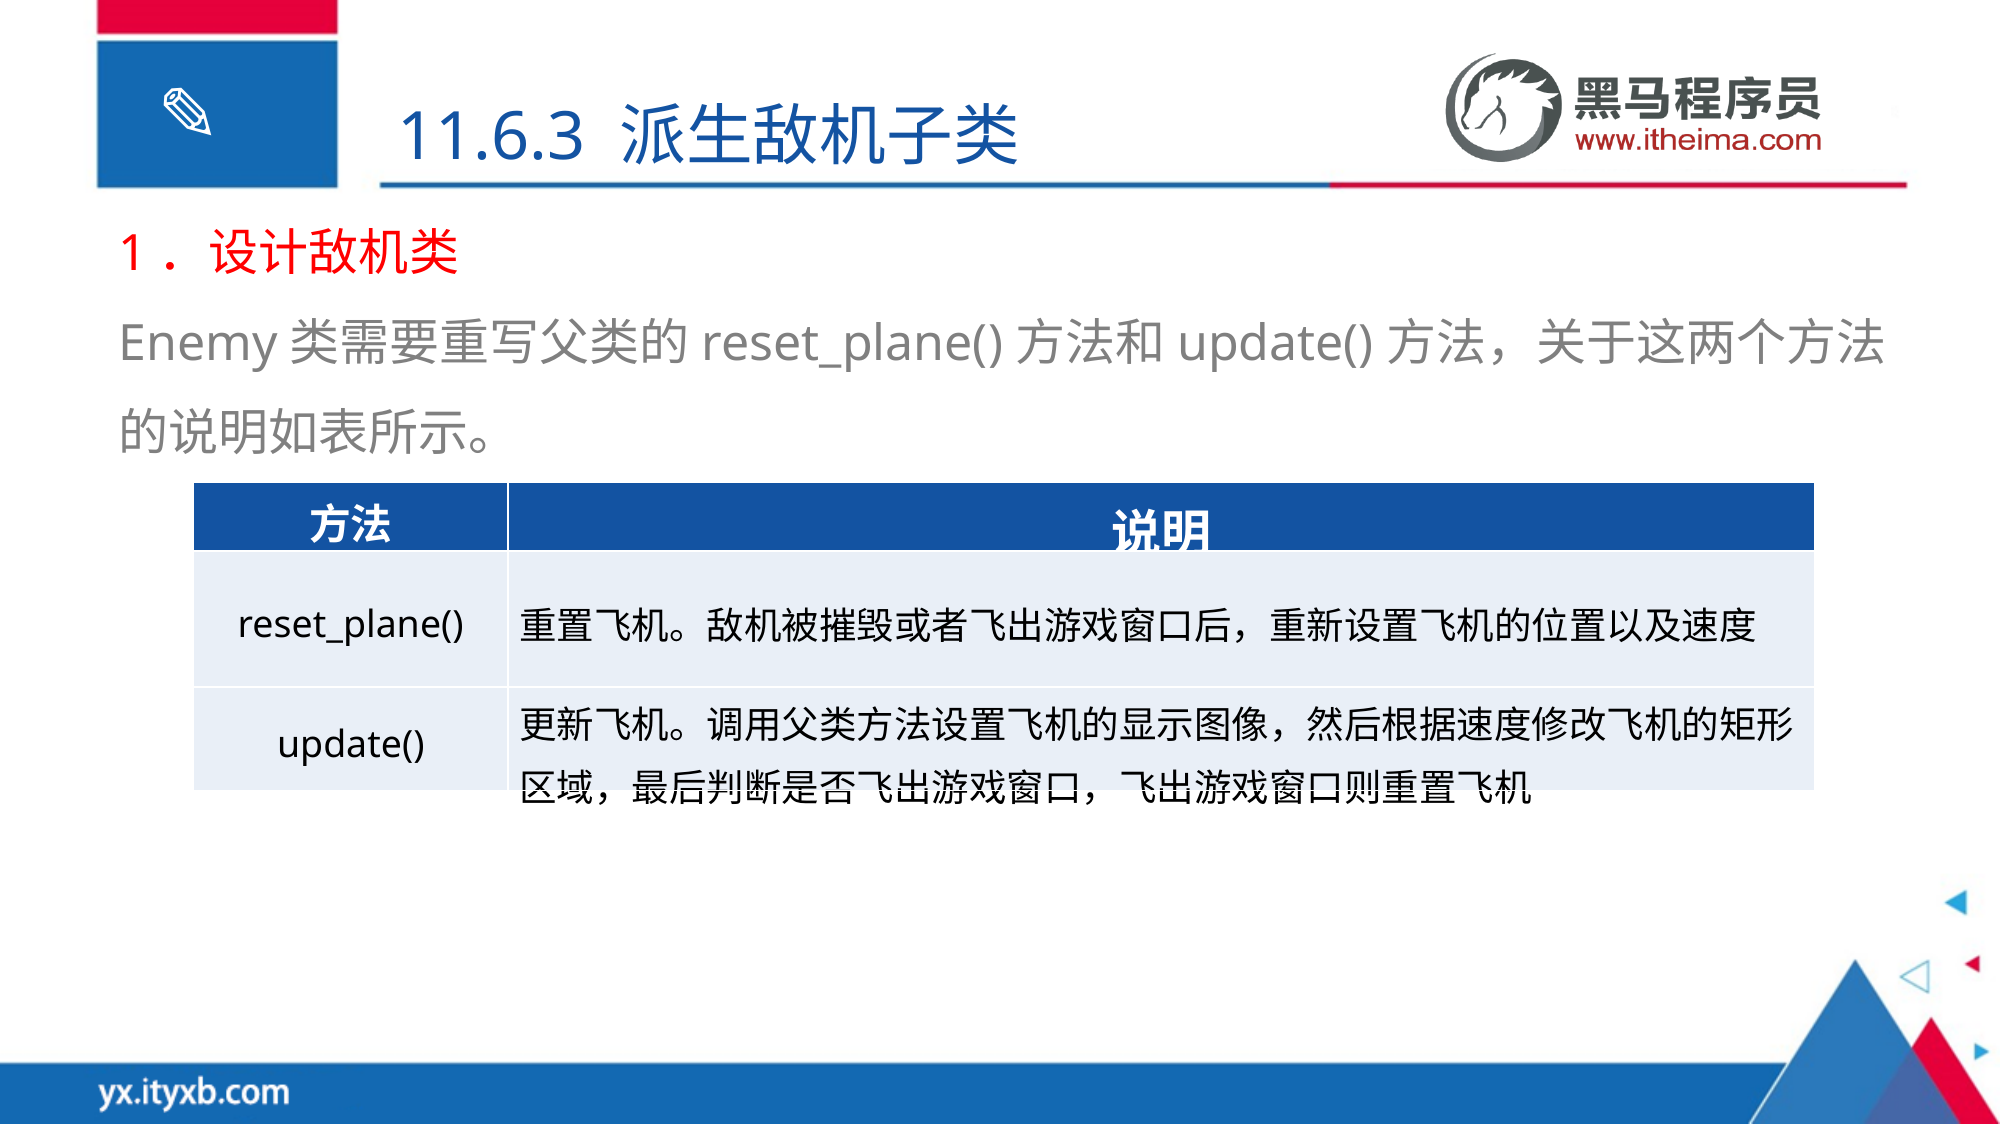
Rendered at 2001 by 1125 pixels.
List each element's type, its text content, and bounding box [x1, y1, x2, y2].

table_cell update() [194, 688, 507, 790]
table_header 方法 [194, 483, 507, 550]
text_box 11.6.3 派生敌机子类 [382, 94, 1754, 182]
table_cell 重置飞机。敌机被摧毁或者飞出游戏窗口后，重新设置飞机的位置以及速度 [509, 552, 1814, 686]
table_cell reset_plane() [194, 552, 507, 686]
text_box 1．设计敌机类 Enemy类需要重写父类的reset_plane()方法和update()方法，关于这两个方法的说明如表所示。 [103, 182, 1906, 468]
picture [0, 0, 2000, 1124]
table_cell 更新飞机。调用父类方法设置飞机的显示图像，然后根据速度修改飞机的矩形区域，最后判断是否飞出游戏窗口，飞出游戏窗口则重置飞机 [509, 688, 1814, 790]
table_header 说明 [509, 483, 1814, 550]
